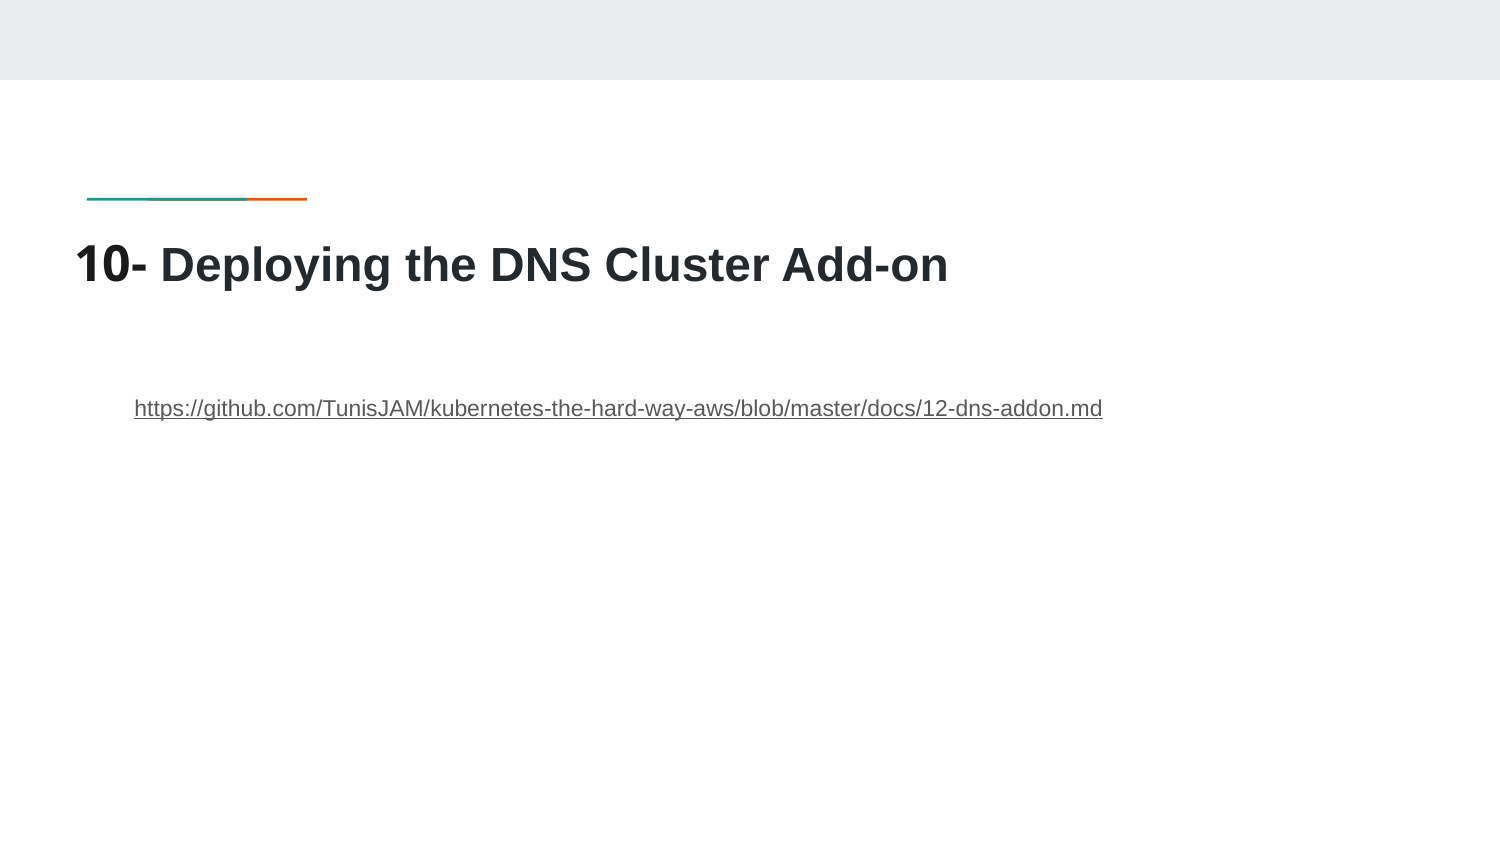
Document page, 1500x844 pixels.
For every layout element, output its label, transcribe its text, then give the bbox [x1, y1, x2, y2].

list https://github.com/TunisJAM/kubernetes-the-hard-way-aws/blob/master/docs/12-dns-addon.md [119, 369, 1381, 741]
title 10- Deploying the DNS Cluster Add-on [59, 216, 1430, 305]
